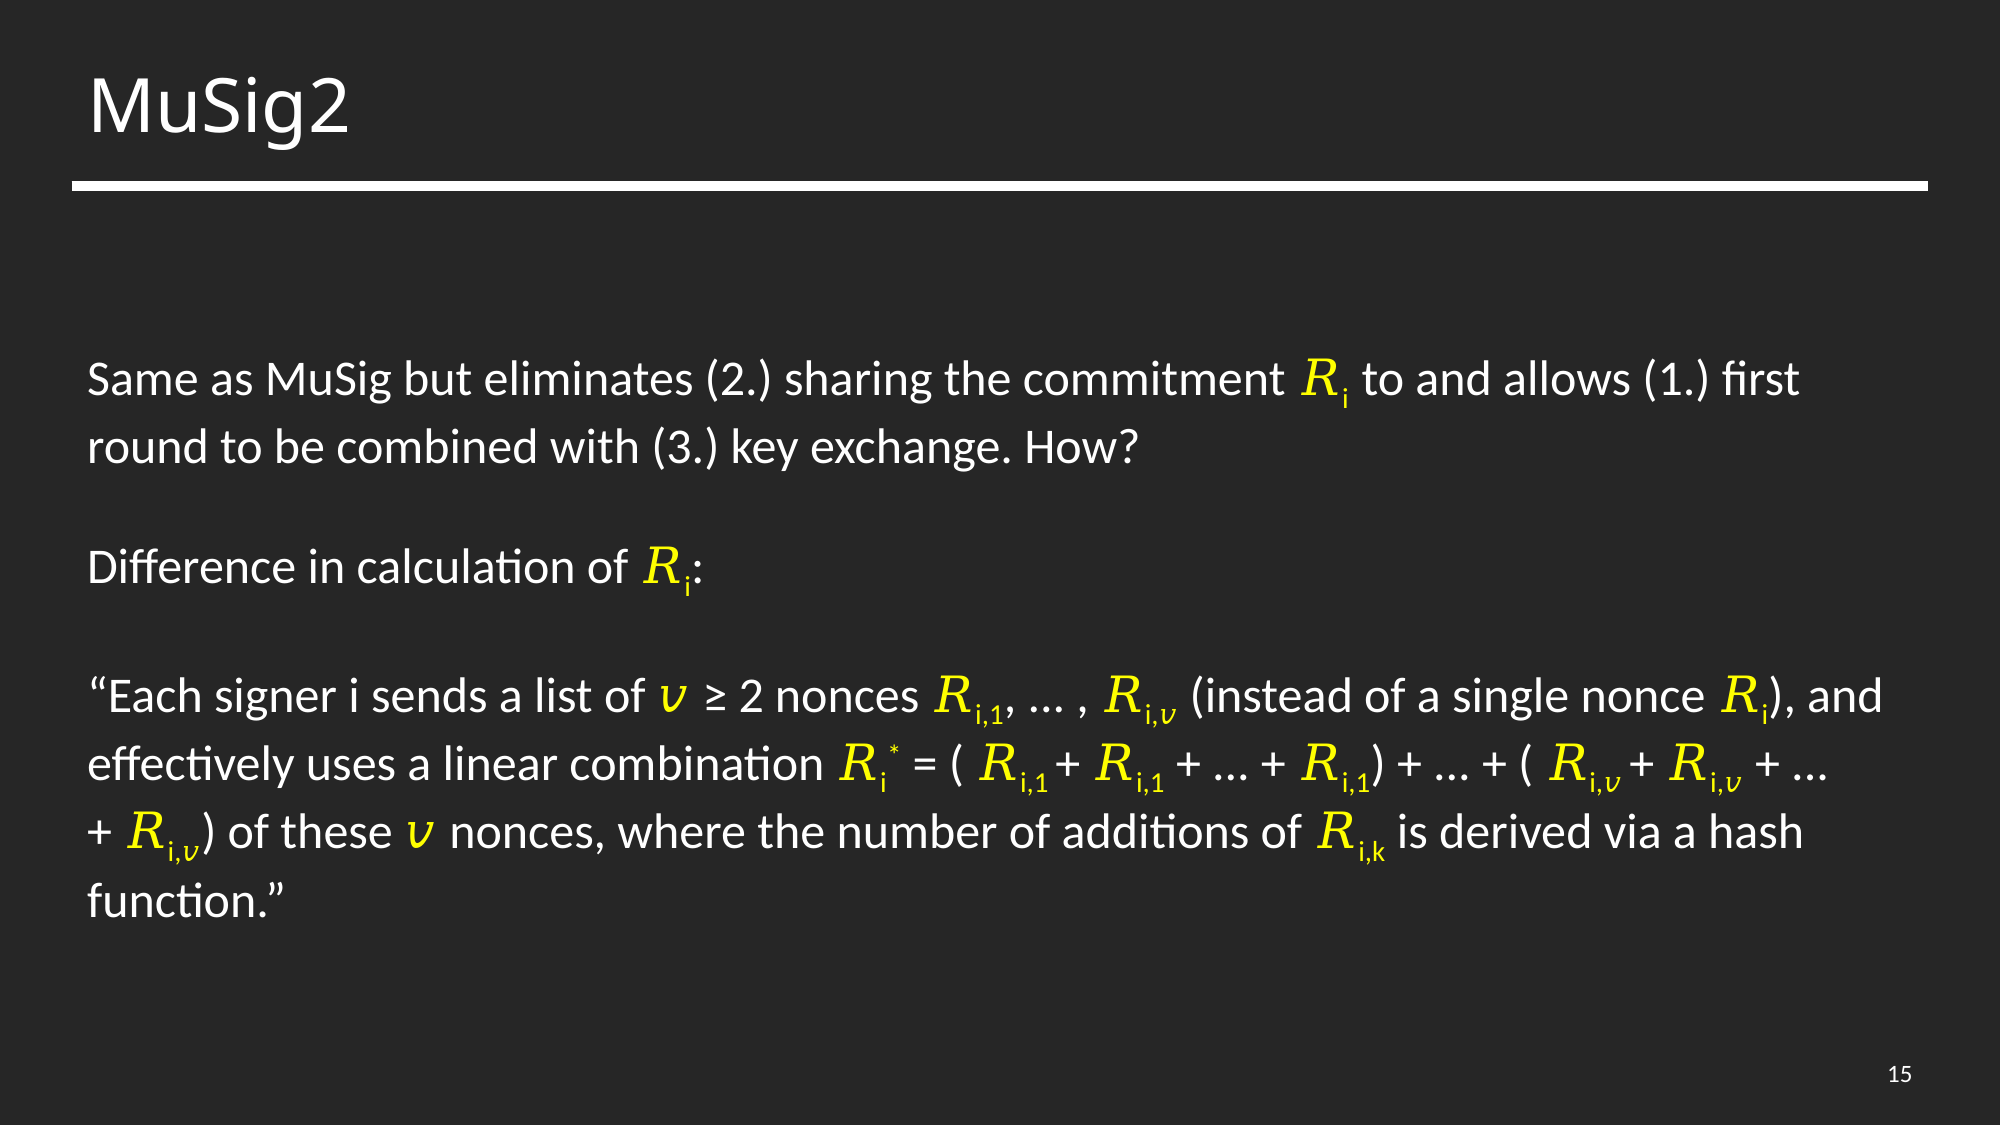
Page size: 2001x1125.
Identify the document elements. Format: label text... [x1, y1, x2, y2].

text_box Same as MuSig but eliminates (2.) sharing the commitment 𝑅i to and allows (1.) first round to be combined with (3.) key exchange. How? Difference in calculation of 𝑅i: “Each signer i sends a list of 𝑣 ≥ 2 nonces 𝑅i,1, ... , 𝑅i,𝑣 (instead of a single nonce 𝑅i), and effectively uses a linear combination 𝑅i* = ( 𝑅i,1 + 𝑅i,1 + ... + 𝑅i,1) + ... + ( 𝑅i,𝑣 + 𝑅i,𝑣 + ... + 𝑅i,𝑣) of these 𝑣 nonces, where the number of additions of 𝑅i,k is derived via a hash function.” https://eprint.iacr.org/2020/1261.pdf [72, 338, 1928, 1125]
title MuSig2 [72, 59, 1929, 165]
